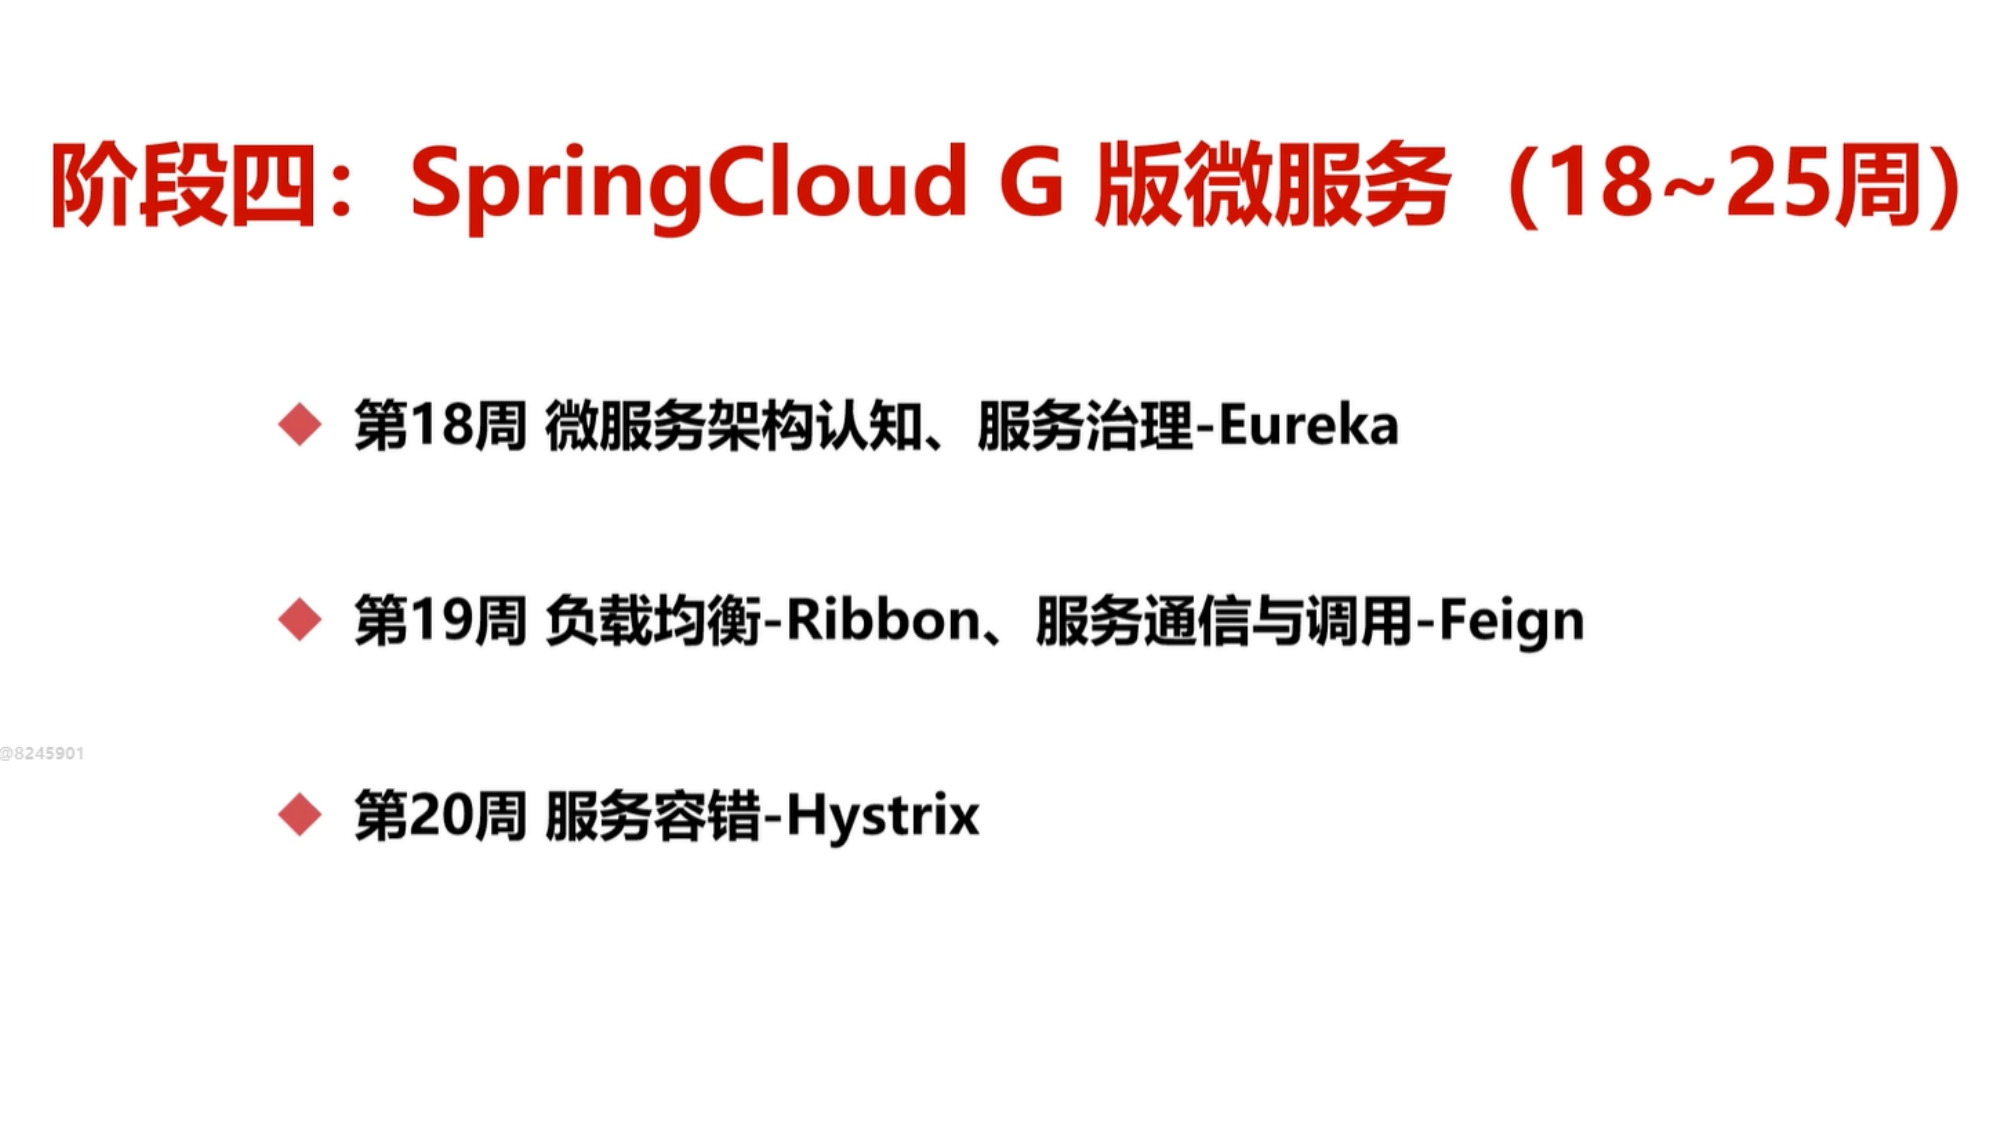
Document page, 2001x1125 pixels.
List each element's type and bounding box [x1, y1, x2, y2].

picture [0, 111, 2000, 1014]
